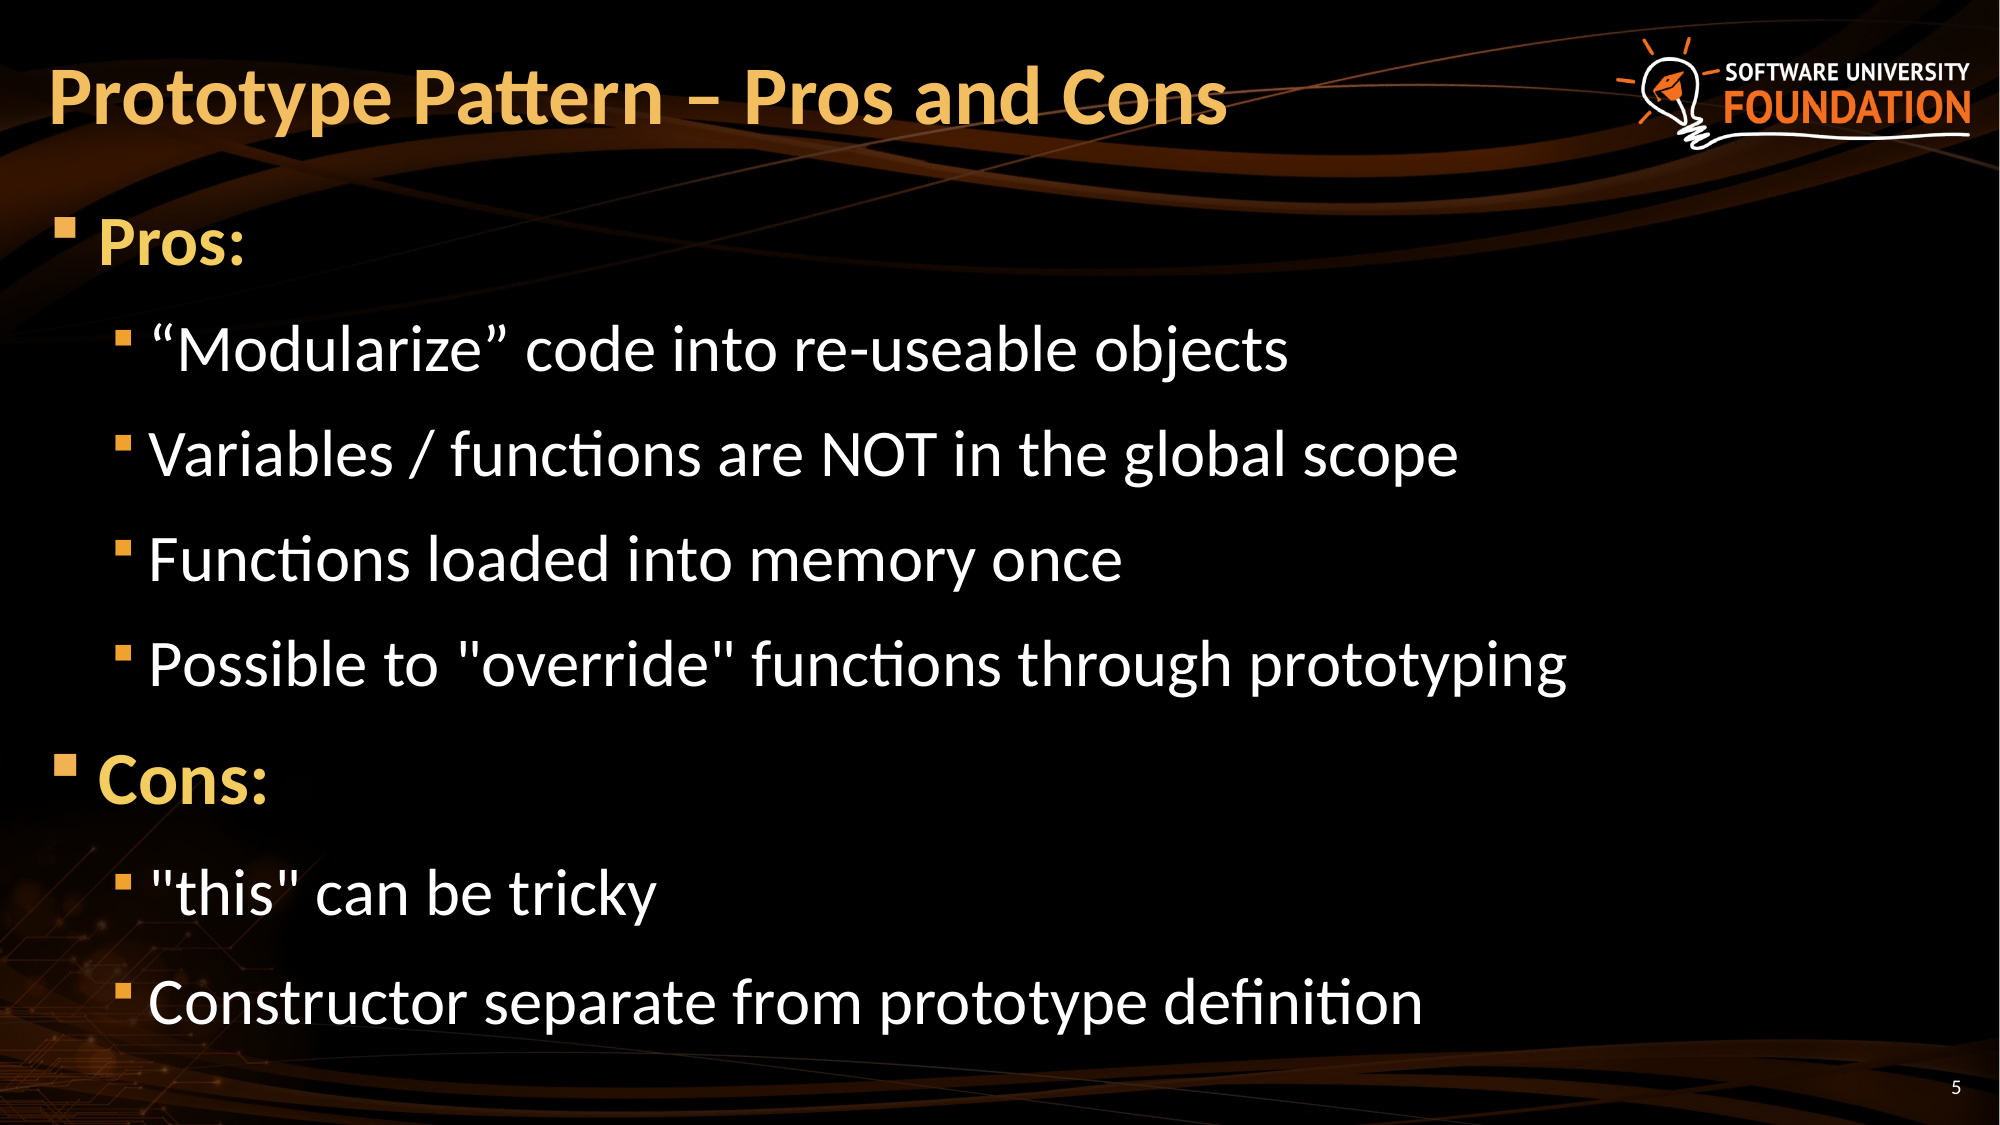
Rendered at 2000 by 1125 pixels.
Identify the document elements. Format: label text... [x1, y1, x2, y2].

picture [0, 0, 2000, 1125]
title Prototype Pattern – Pros and Cons [30, 6, 1602, 189]
list Pros: “Modularize” code into re-useable objects Variables / functions are NOT in the global scope Functions loaded into memory once Possible to "override" functions through prototyping Cons: "this" can be tricky Constructor separate from prototype definition [31, 188, 1968, 1103]
